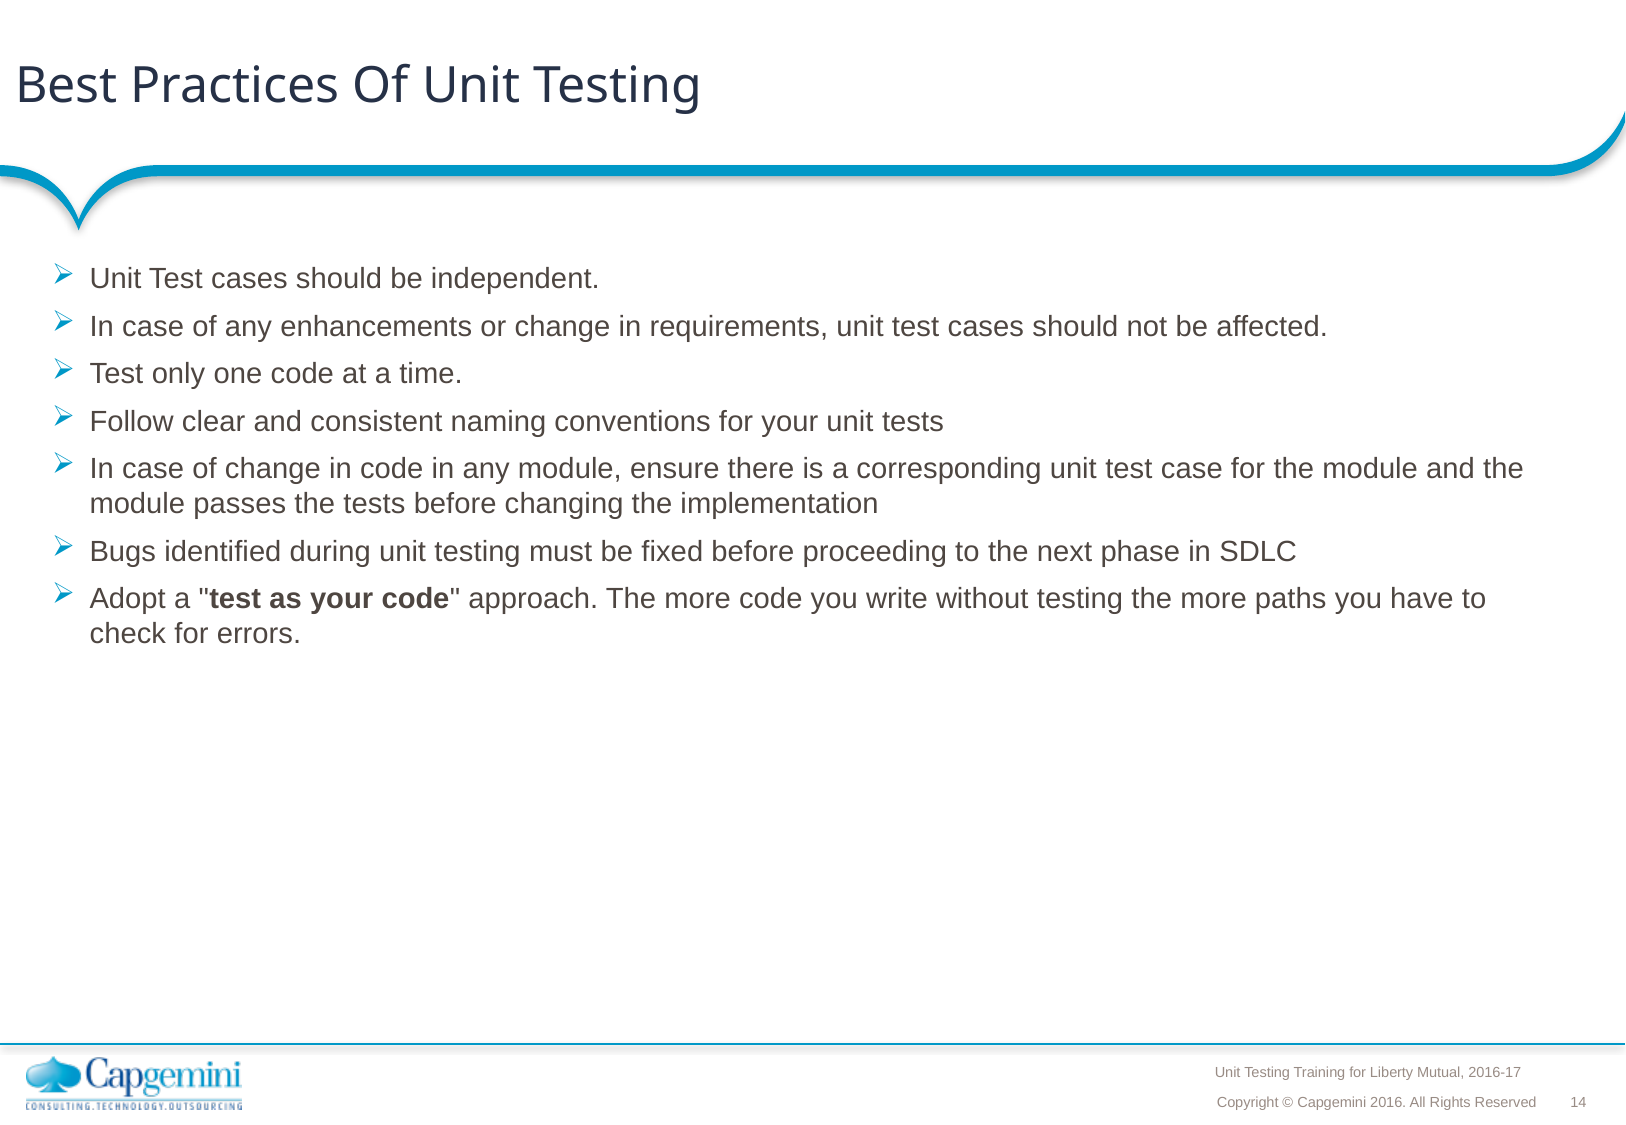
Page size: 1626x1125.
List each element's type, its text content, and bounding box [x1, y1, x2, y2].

list Unit Test cases should be independent. In case of any enhancements or change in requirements, unit test cases should not be affected. Test only one code at a time. Follow clear and consistent naming conventions for your unit tests In case of change in code in any module, ensure there is a corresponding unit test case for the module and the module passes the tests before changing the implementation Bugs identified during unit testing must be fixed before proceeding to the next phase in SDLC Adopt a "test as your code" approach. The more code you write without testing the more paths you have to check for errors. [52, 247, 1573, 1000]
picture [26, 1056, 242, 1110]
title Best Practices Of Unit Testing [0, 0, 1625, 165]
